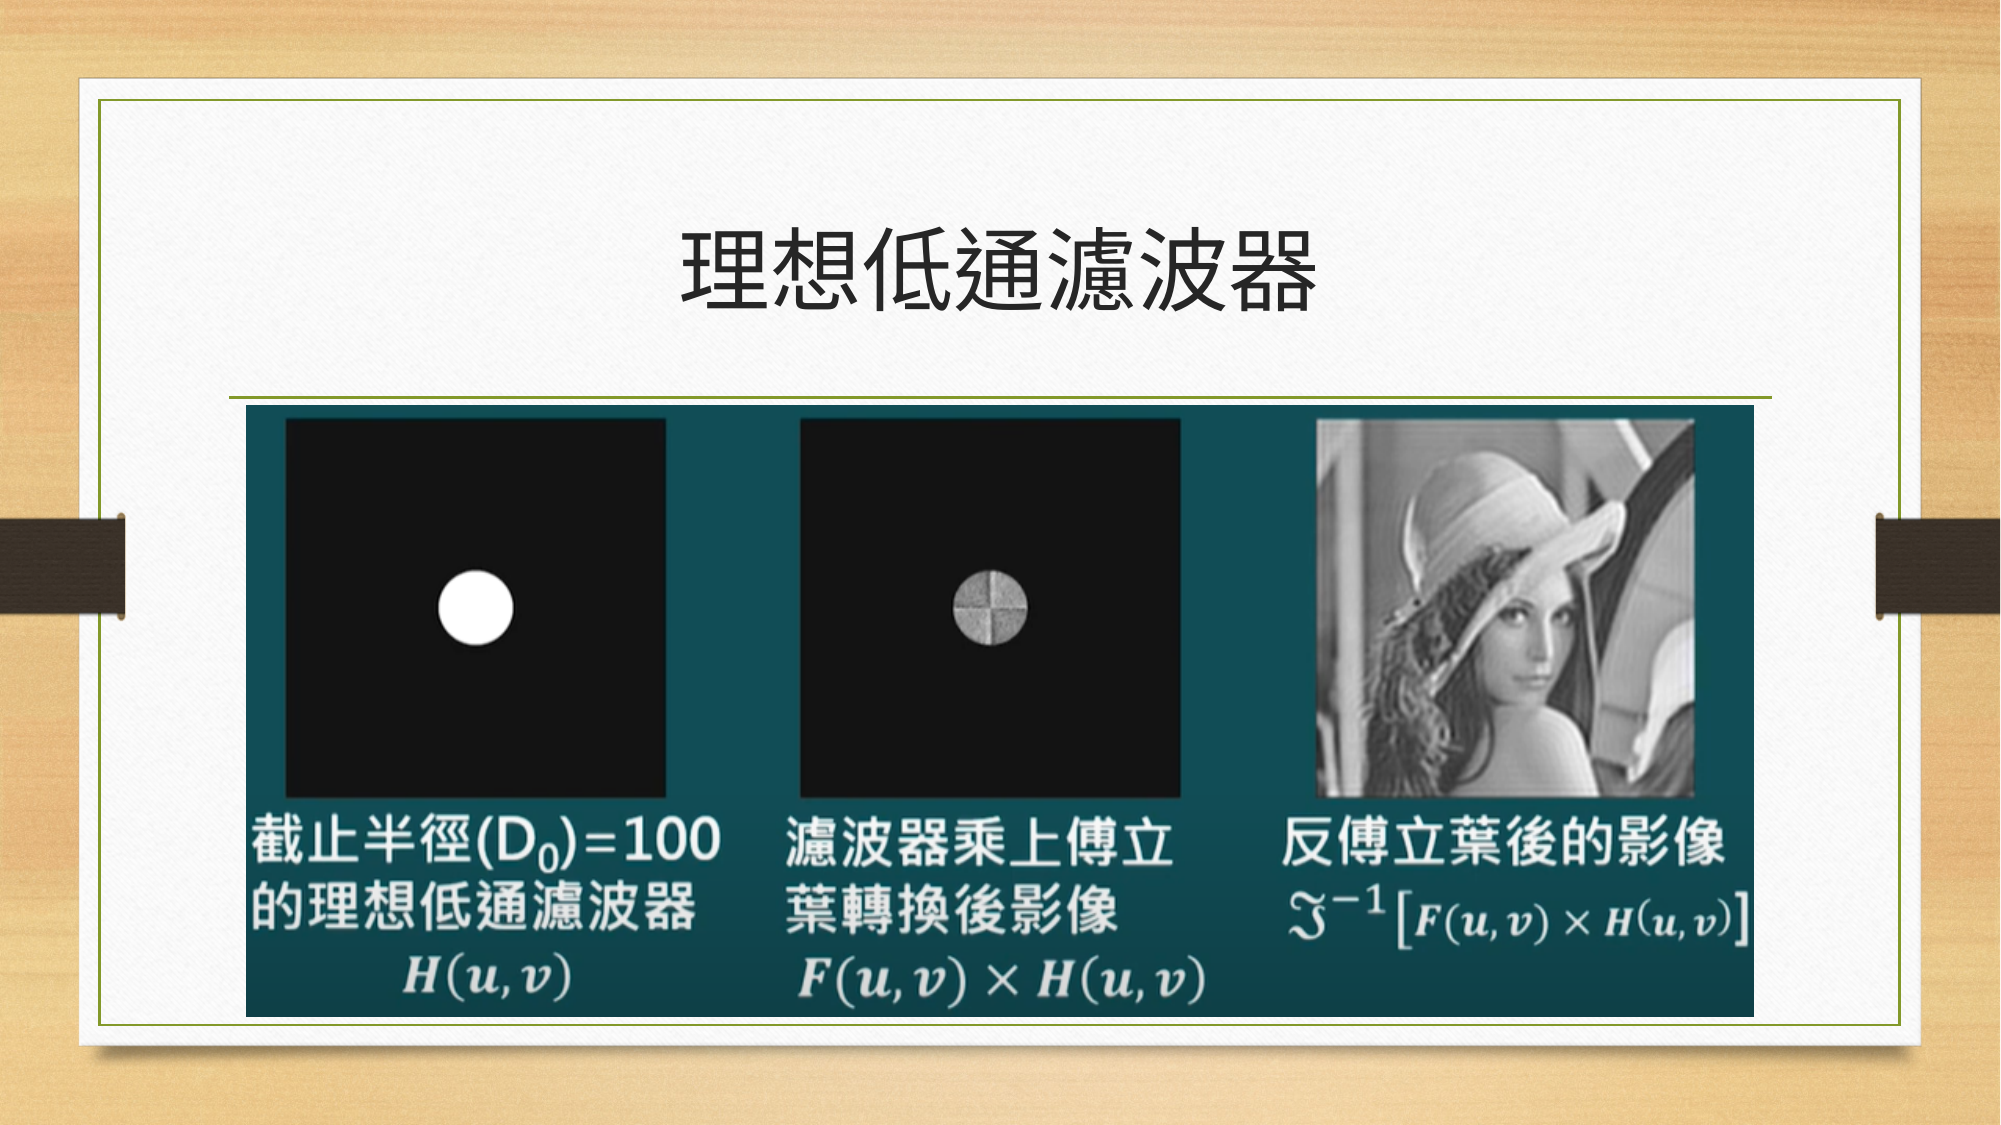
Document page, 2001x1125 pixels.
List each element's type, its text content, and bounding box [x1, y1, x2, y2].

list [246, 405, 1754, 1017]
picture [0, 0, 2001, 1125]
title 理想低通濾波器 [212, 161, 1788, 375]
